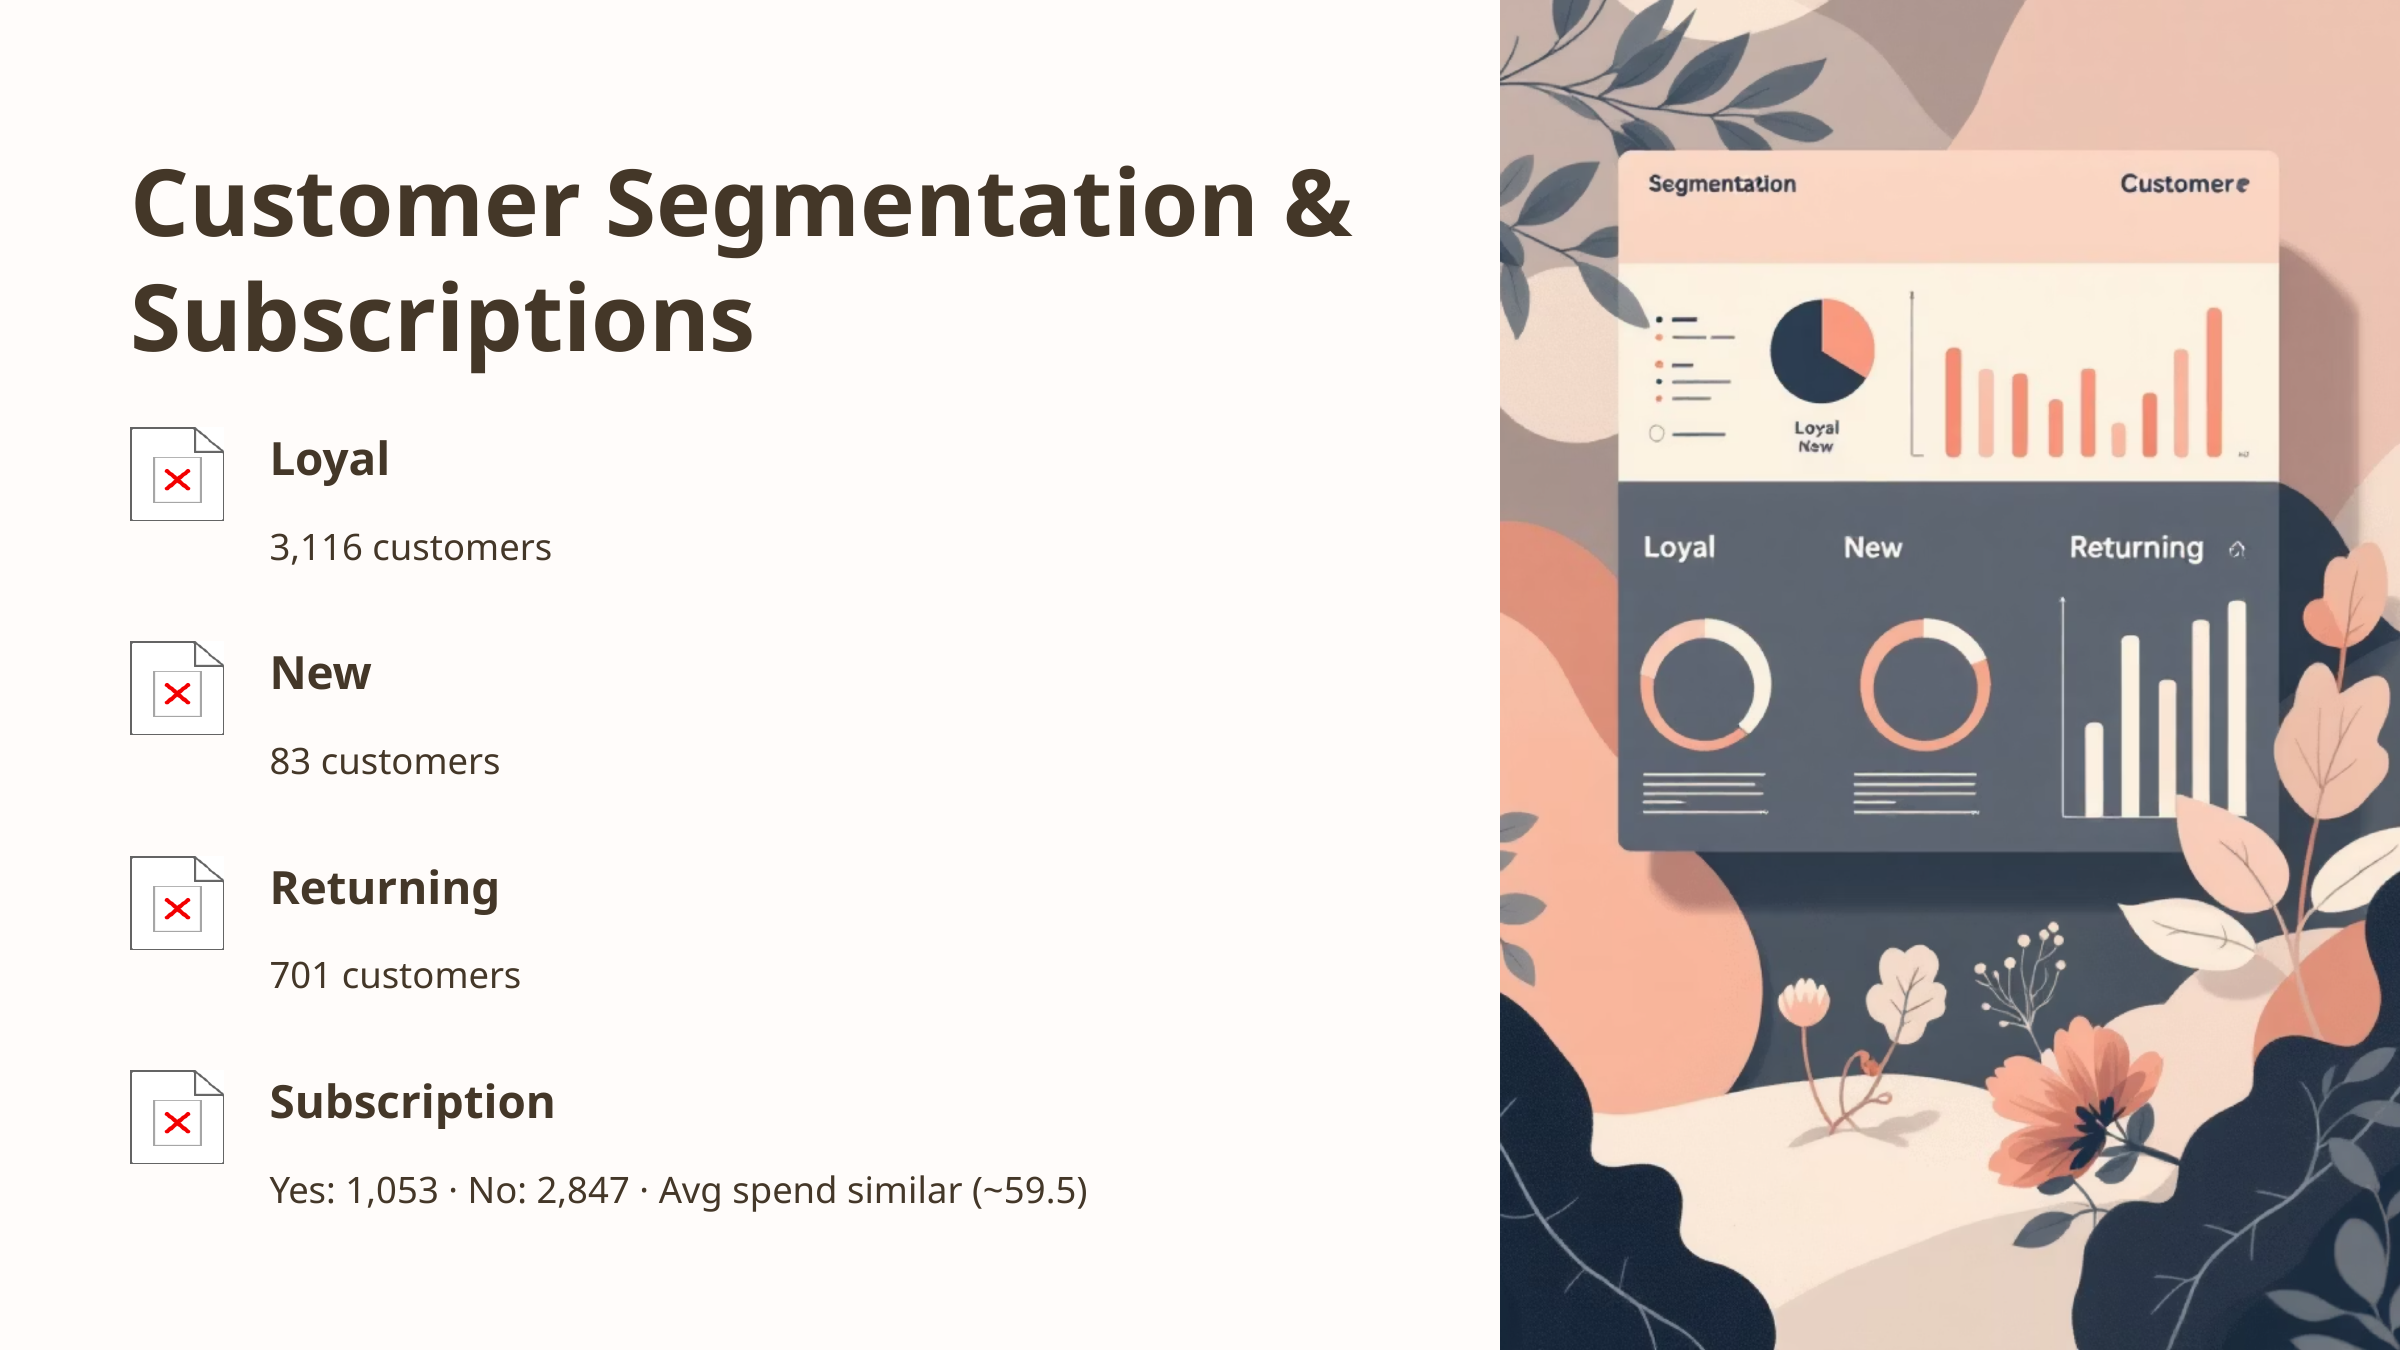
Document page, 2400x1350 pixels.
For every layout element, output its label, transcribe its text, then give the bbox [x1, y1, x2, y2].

text_box 3,116 customers [269, 507, 1370, 568]
picture [130, 856, 224, 950]
text_box Customer Segmentation & Subscriptions [130, 139, 1370, 372]
text_box New [269, 641, 735, 700]
text_box Returning [269, 856, 735, 915]
text_box Subscription [269, 1070, 735, 1129]
picture [130, 427, 224, 521]
picture [130, 1070, 224, 1164]
picture [1499, 0, 2400, 1350]
picture [130, 641, 224, 735]
text_box Yes: 1,053 · No: 2,847 · Avg spend similar (~59.5) [269, 1151, 1370, 1211]
text_box 83 customers [269, 722, 1370, 782]
text_box 701 customers [269, 936, 1370, 997]
text_box Loyal [269, 427, 735, 486]
